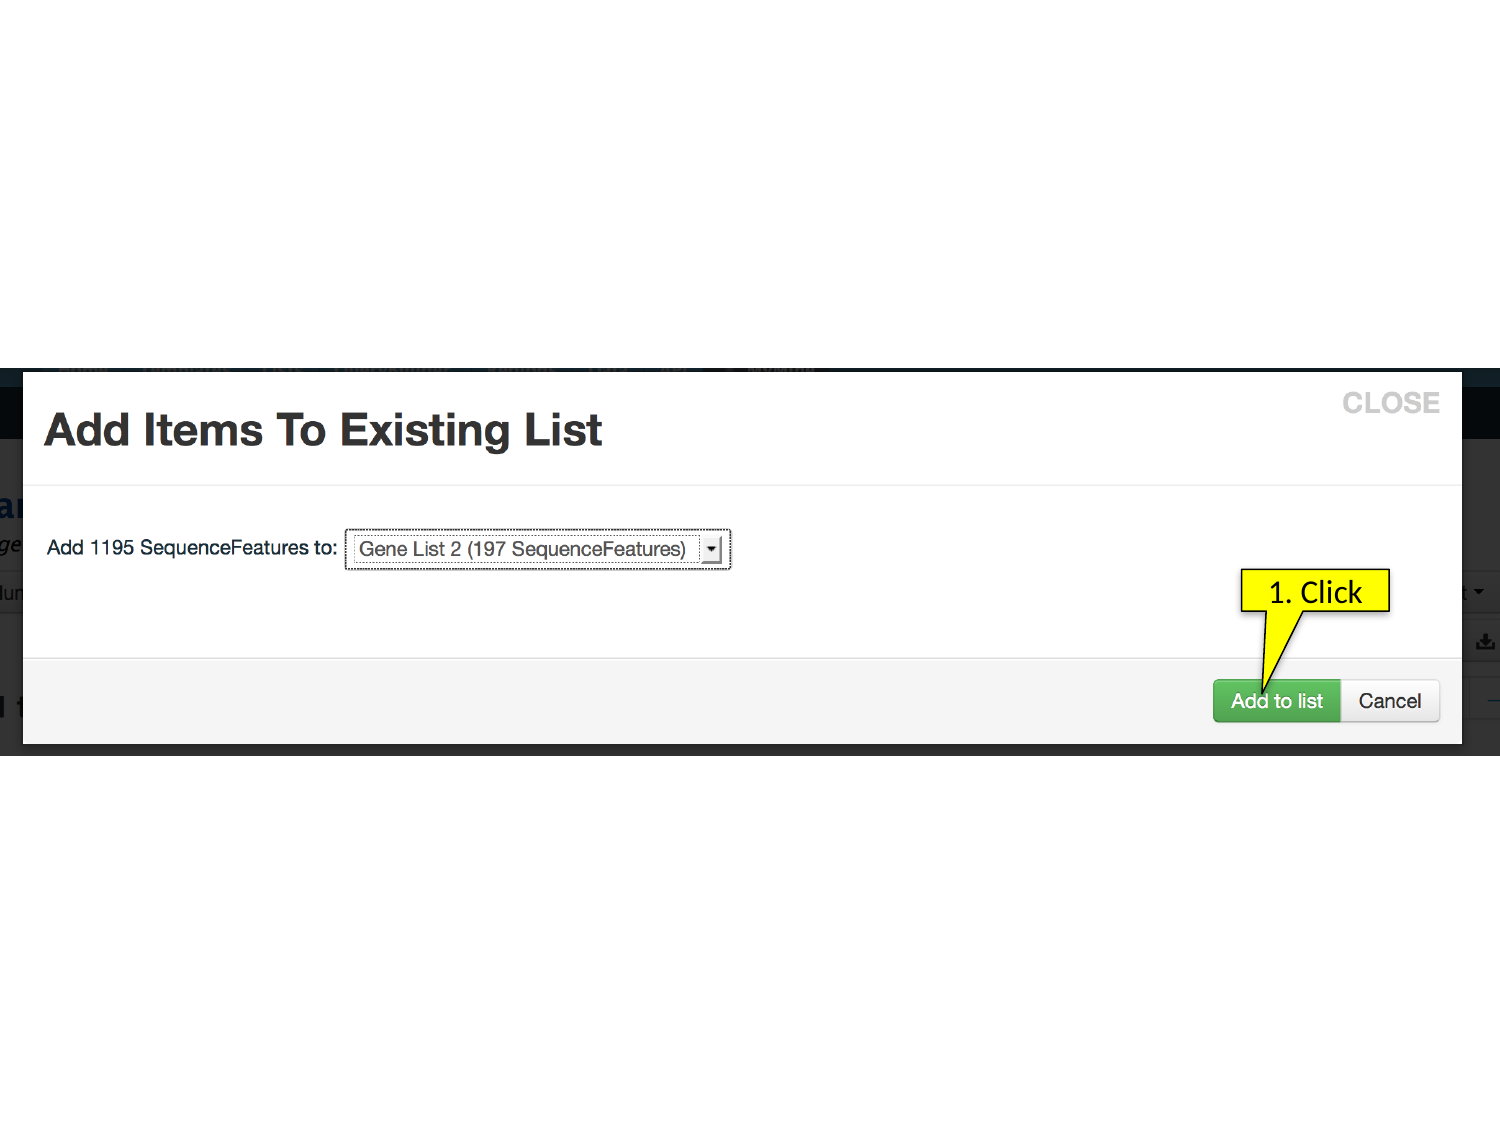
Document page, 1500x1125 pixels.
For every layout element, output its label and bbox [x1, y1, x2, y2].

picture [0, 368, 1500, 757]
